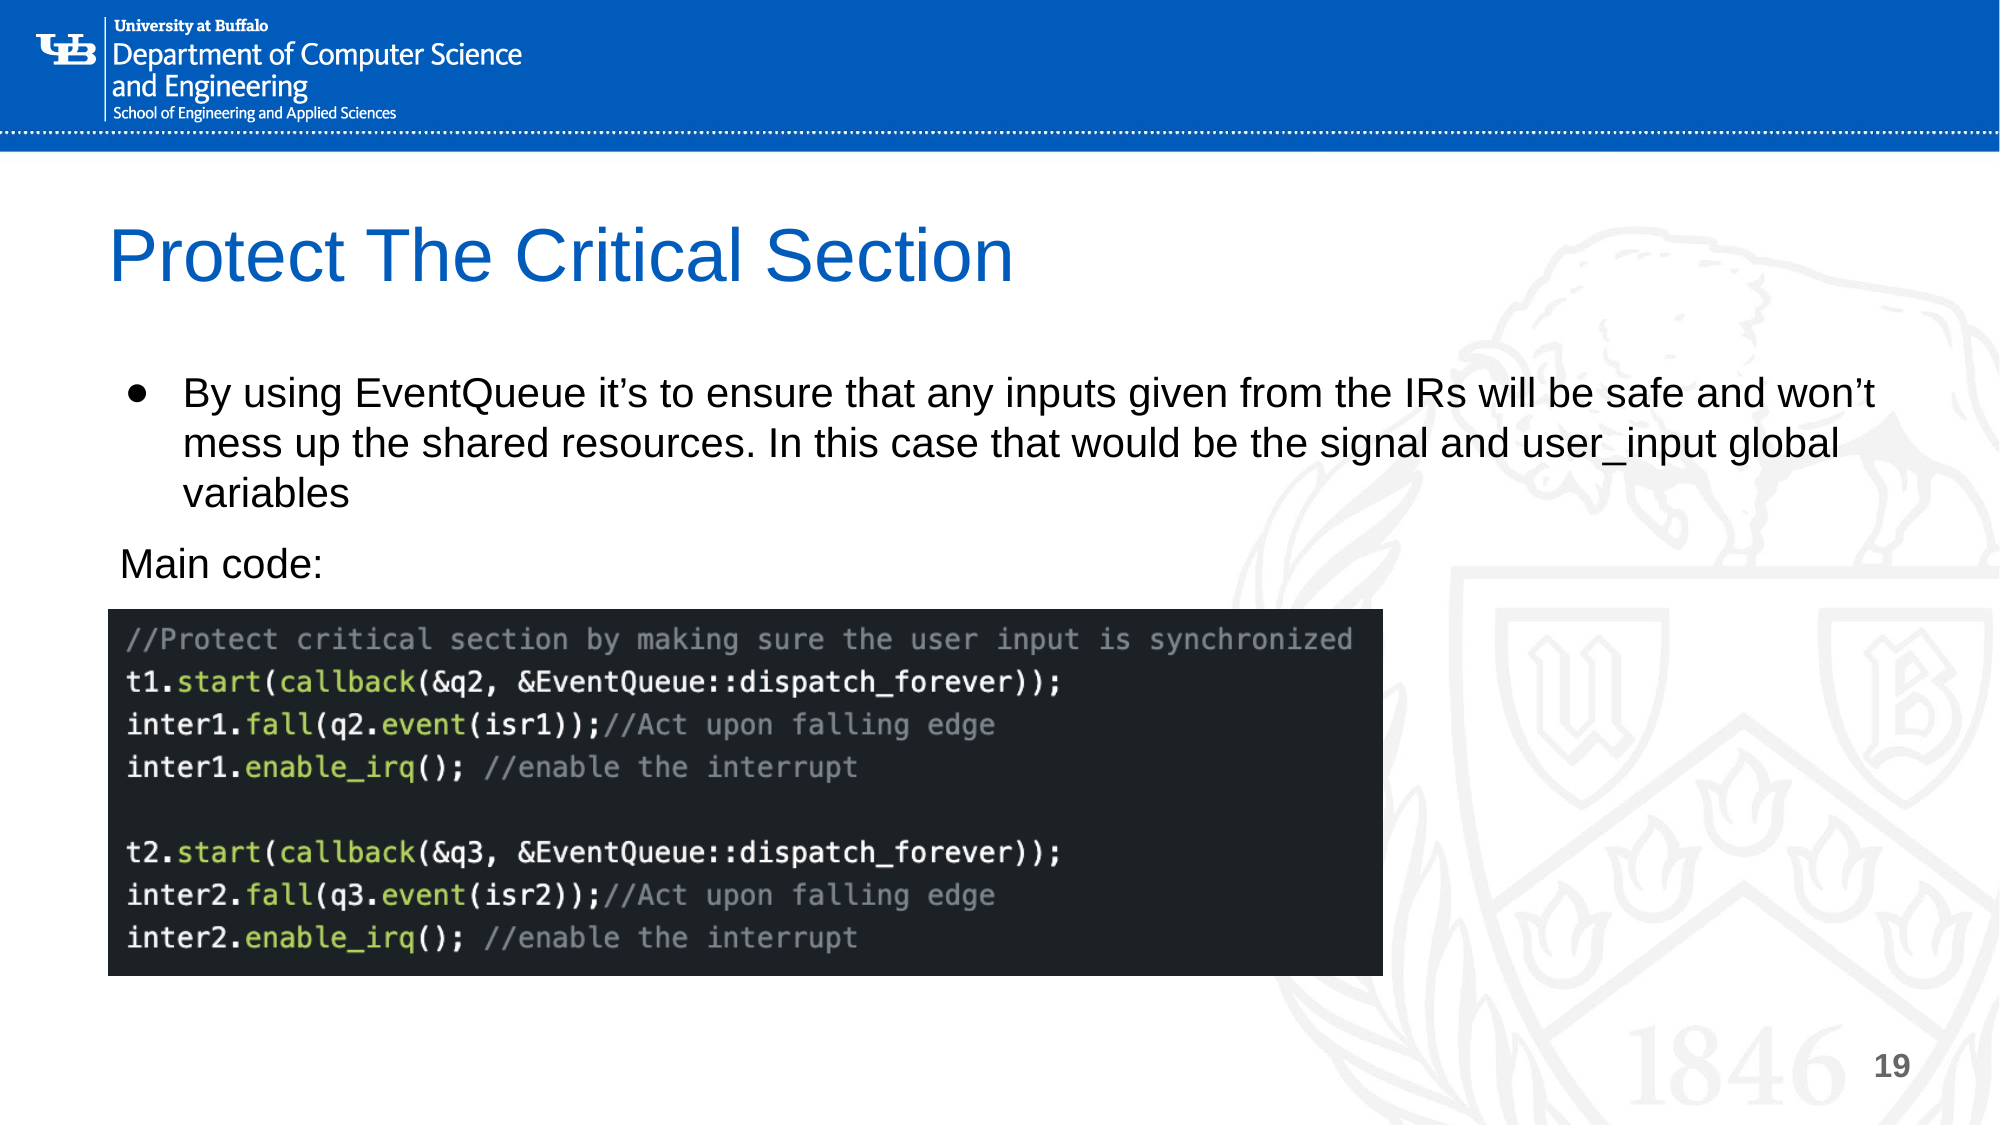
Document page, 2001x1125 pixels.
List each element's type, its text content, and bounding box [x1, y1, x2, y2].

picture [0, 0, 2000, 1125]
title Protect The Critical Section [93, 216, 1819, 335]
list By using EventQueue it’s to ensure that any inputs given from the IRs will be safe and won’t mess up the shared resources. In this case that would be the signal and user_input global variables Main code: [93, 358, 1925, 990]
